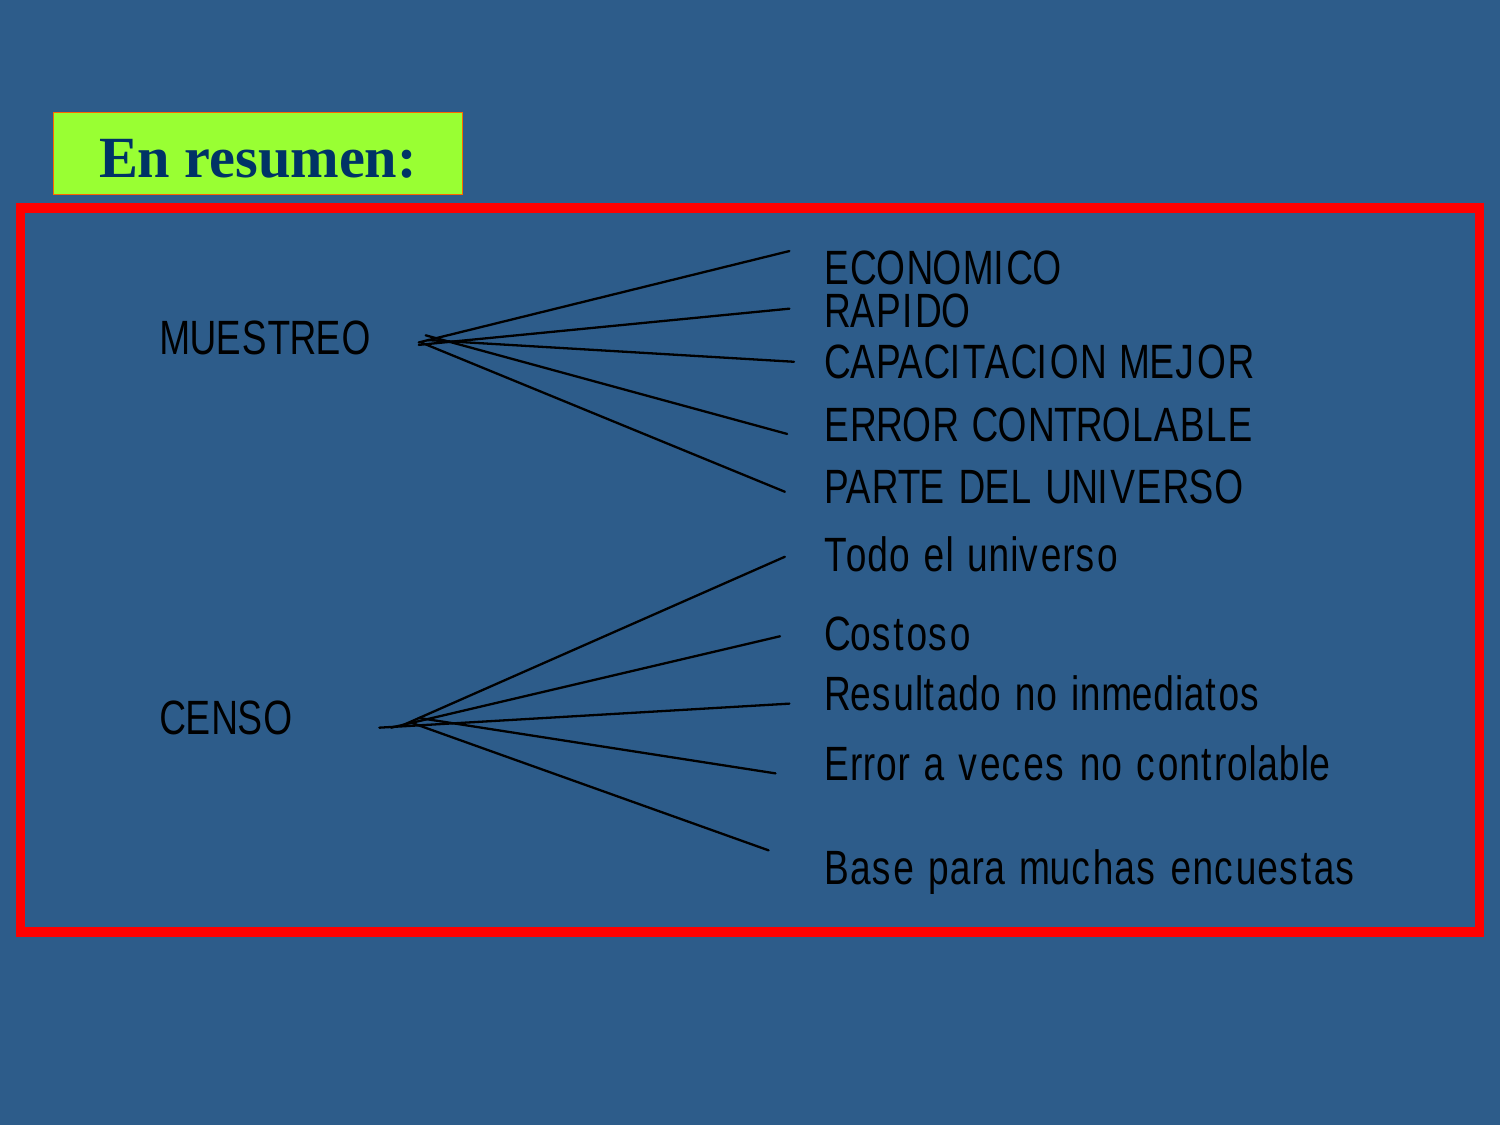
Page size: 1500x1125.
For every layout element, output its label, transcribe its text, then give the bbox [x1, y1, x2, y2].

picture [24, 212, 1476, 928]
text_box En resumen: [53, 112, 463, 195]
